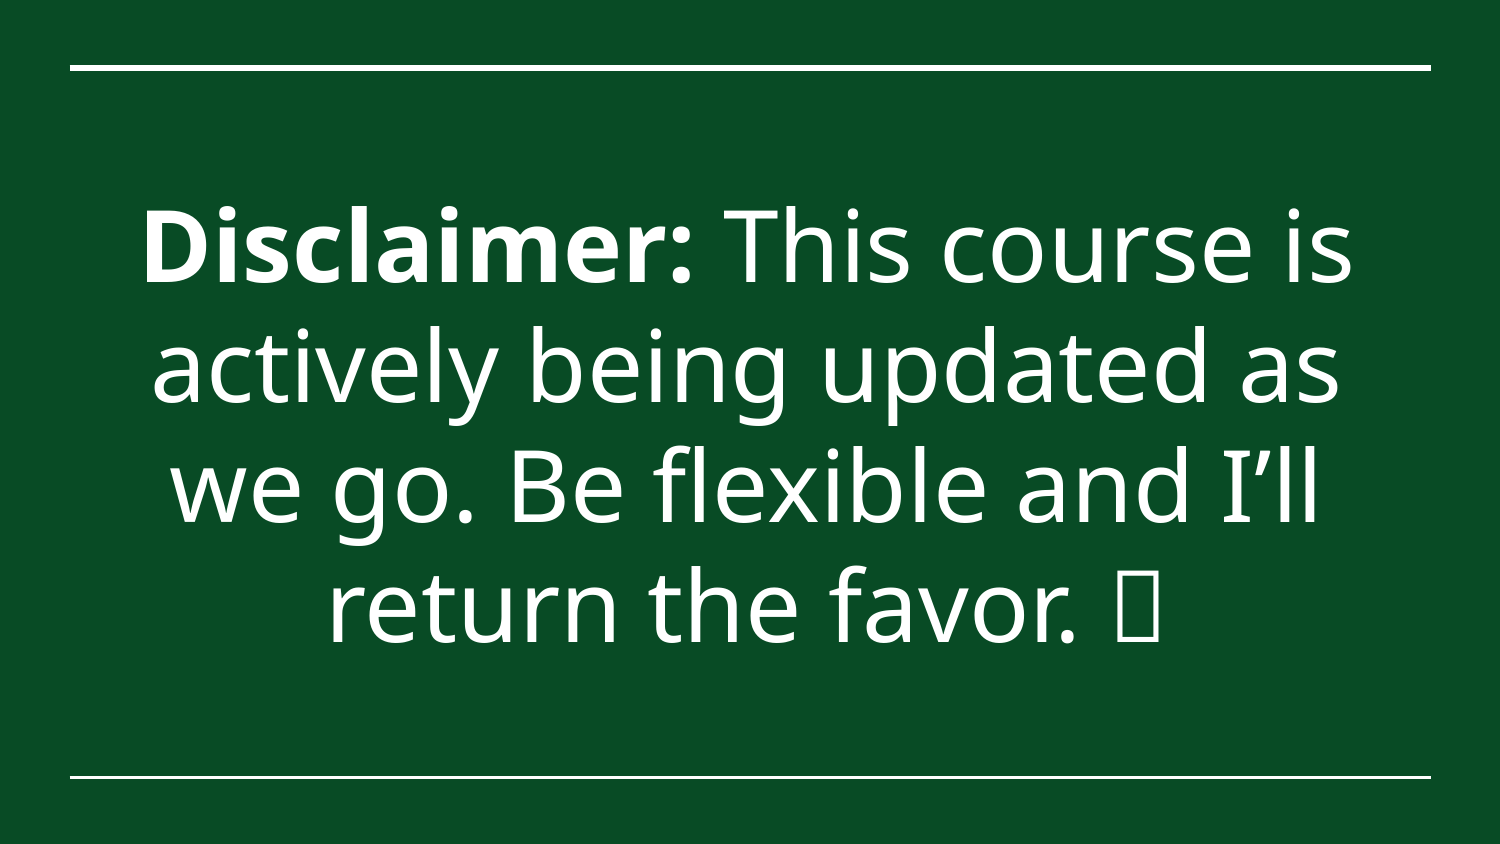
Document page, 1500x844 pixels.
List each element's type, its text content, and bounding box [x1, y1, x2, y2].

title Disclaimer: This course is actively being updated as we go. Be flexible and I’ll return the favor.  [66, 296, 1428, 550]
